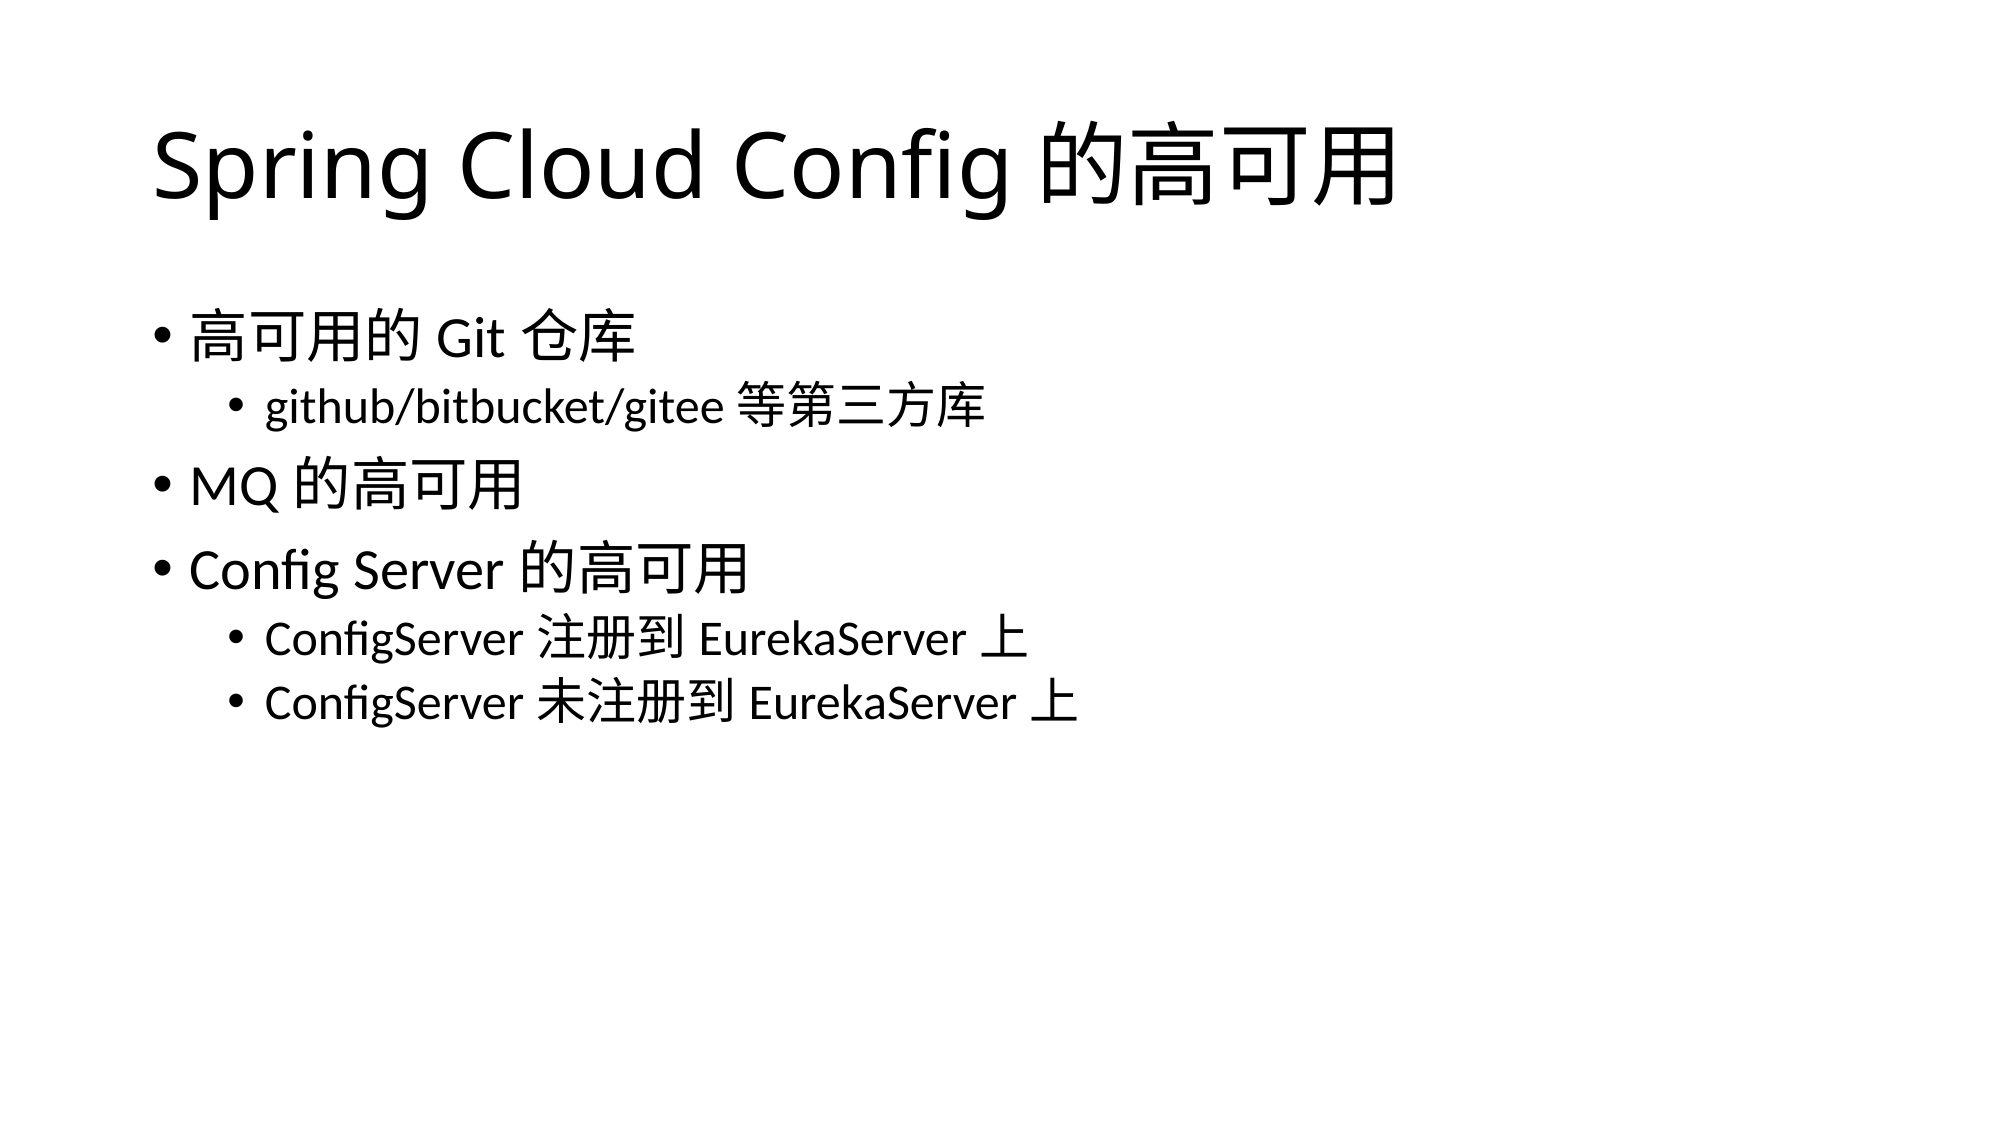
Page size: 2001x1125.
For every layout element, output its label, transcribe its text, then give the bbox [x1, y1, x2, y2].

title Spring Cloud Config的高可用 [137, 59, 1863, 278]
list 高可用的Git仓库 github/bitbucket/gitee等第三方库 MQ的高可用 Config Server的高可用 ConfigServer注册到EurekaServer上 ConfigServer未注册到EurekaServer上 [137, 299, 1863, 1014]
